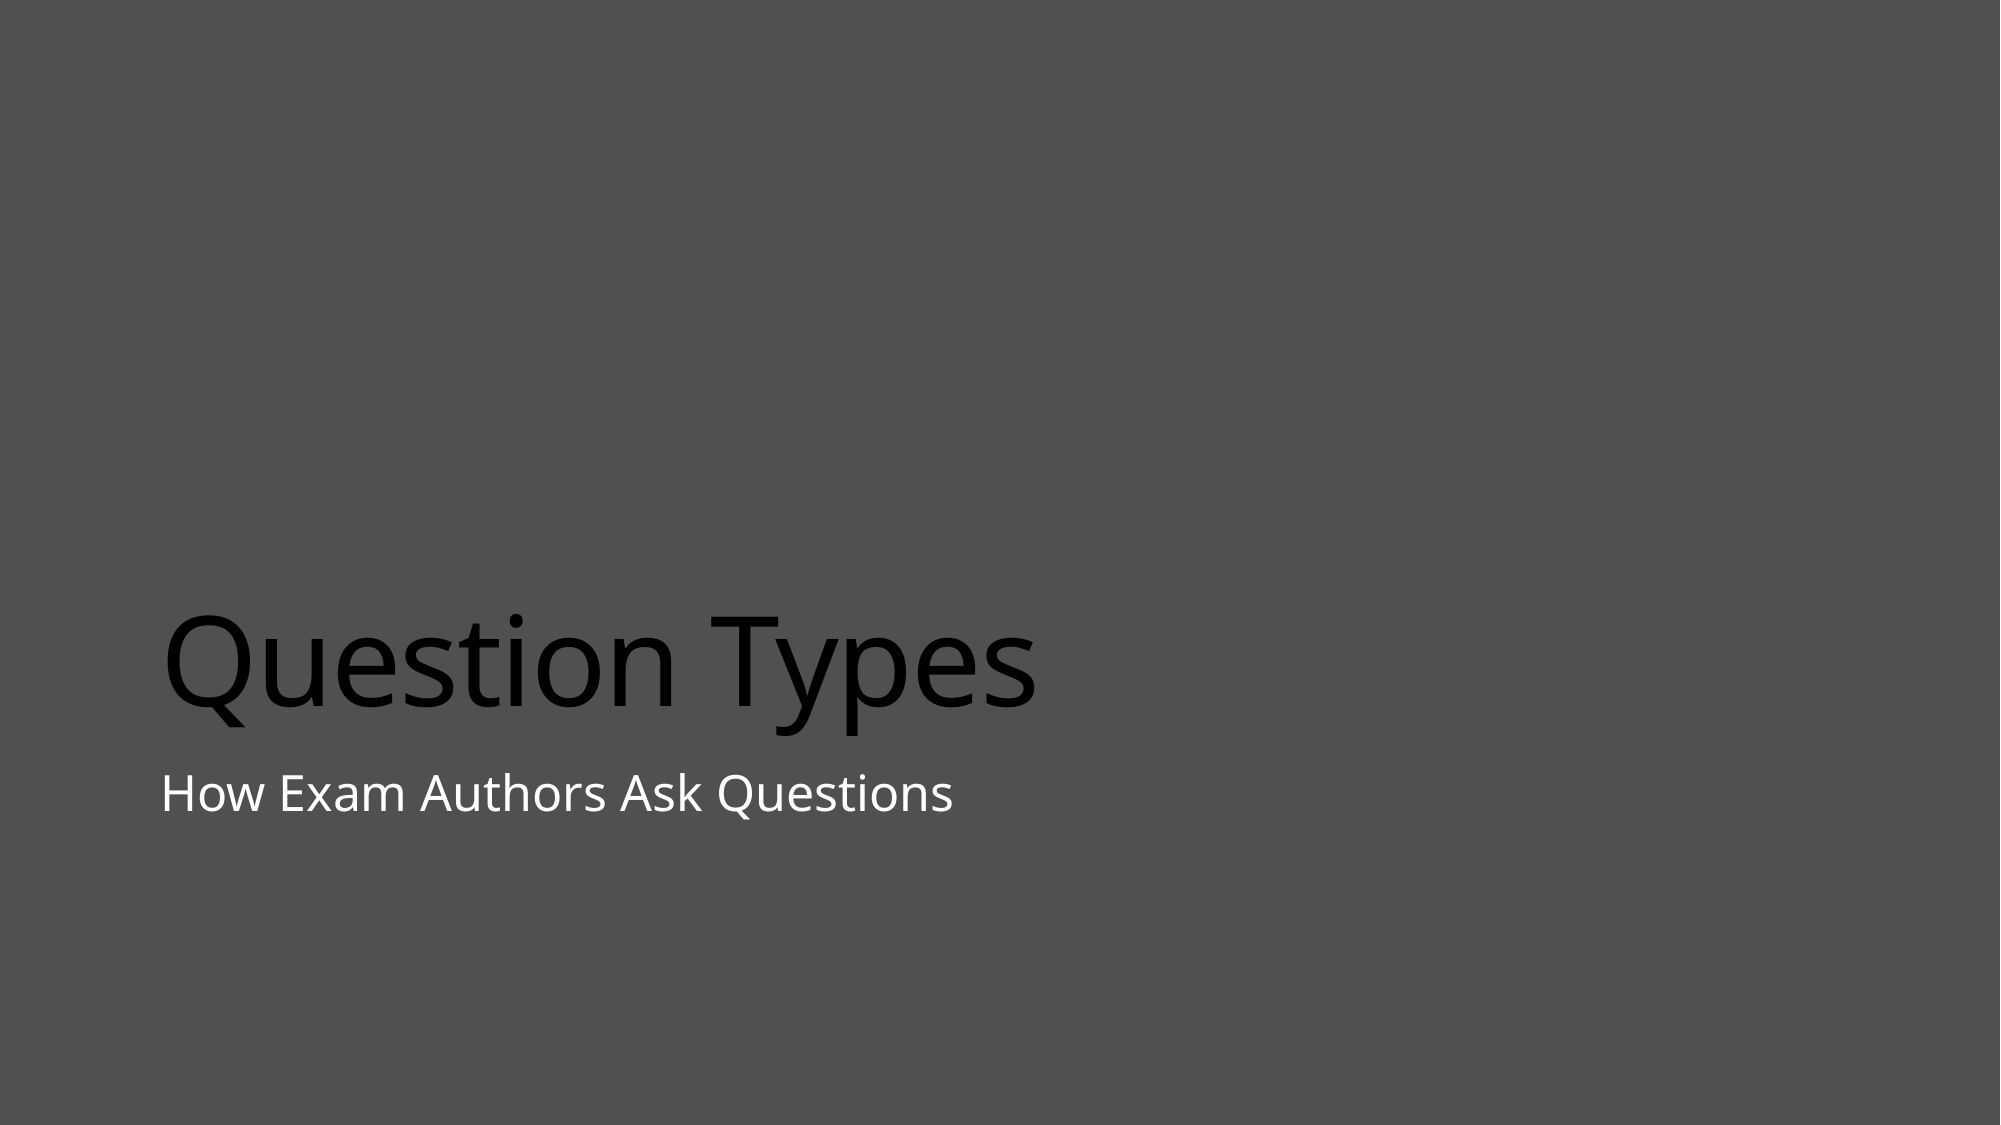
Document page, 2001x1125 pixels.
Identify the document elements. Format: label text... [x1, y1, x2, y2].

title Question Types [136, 280, 1862, 749]
list How Exam Authors Ask Questions [136, 752, 1862, 999]
